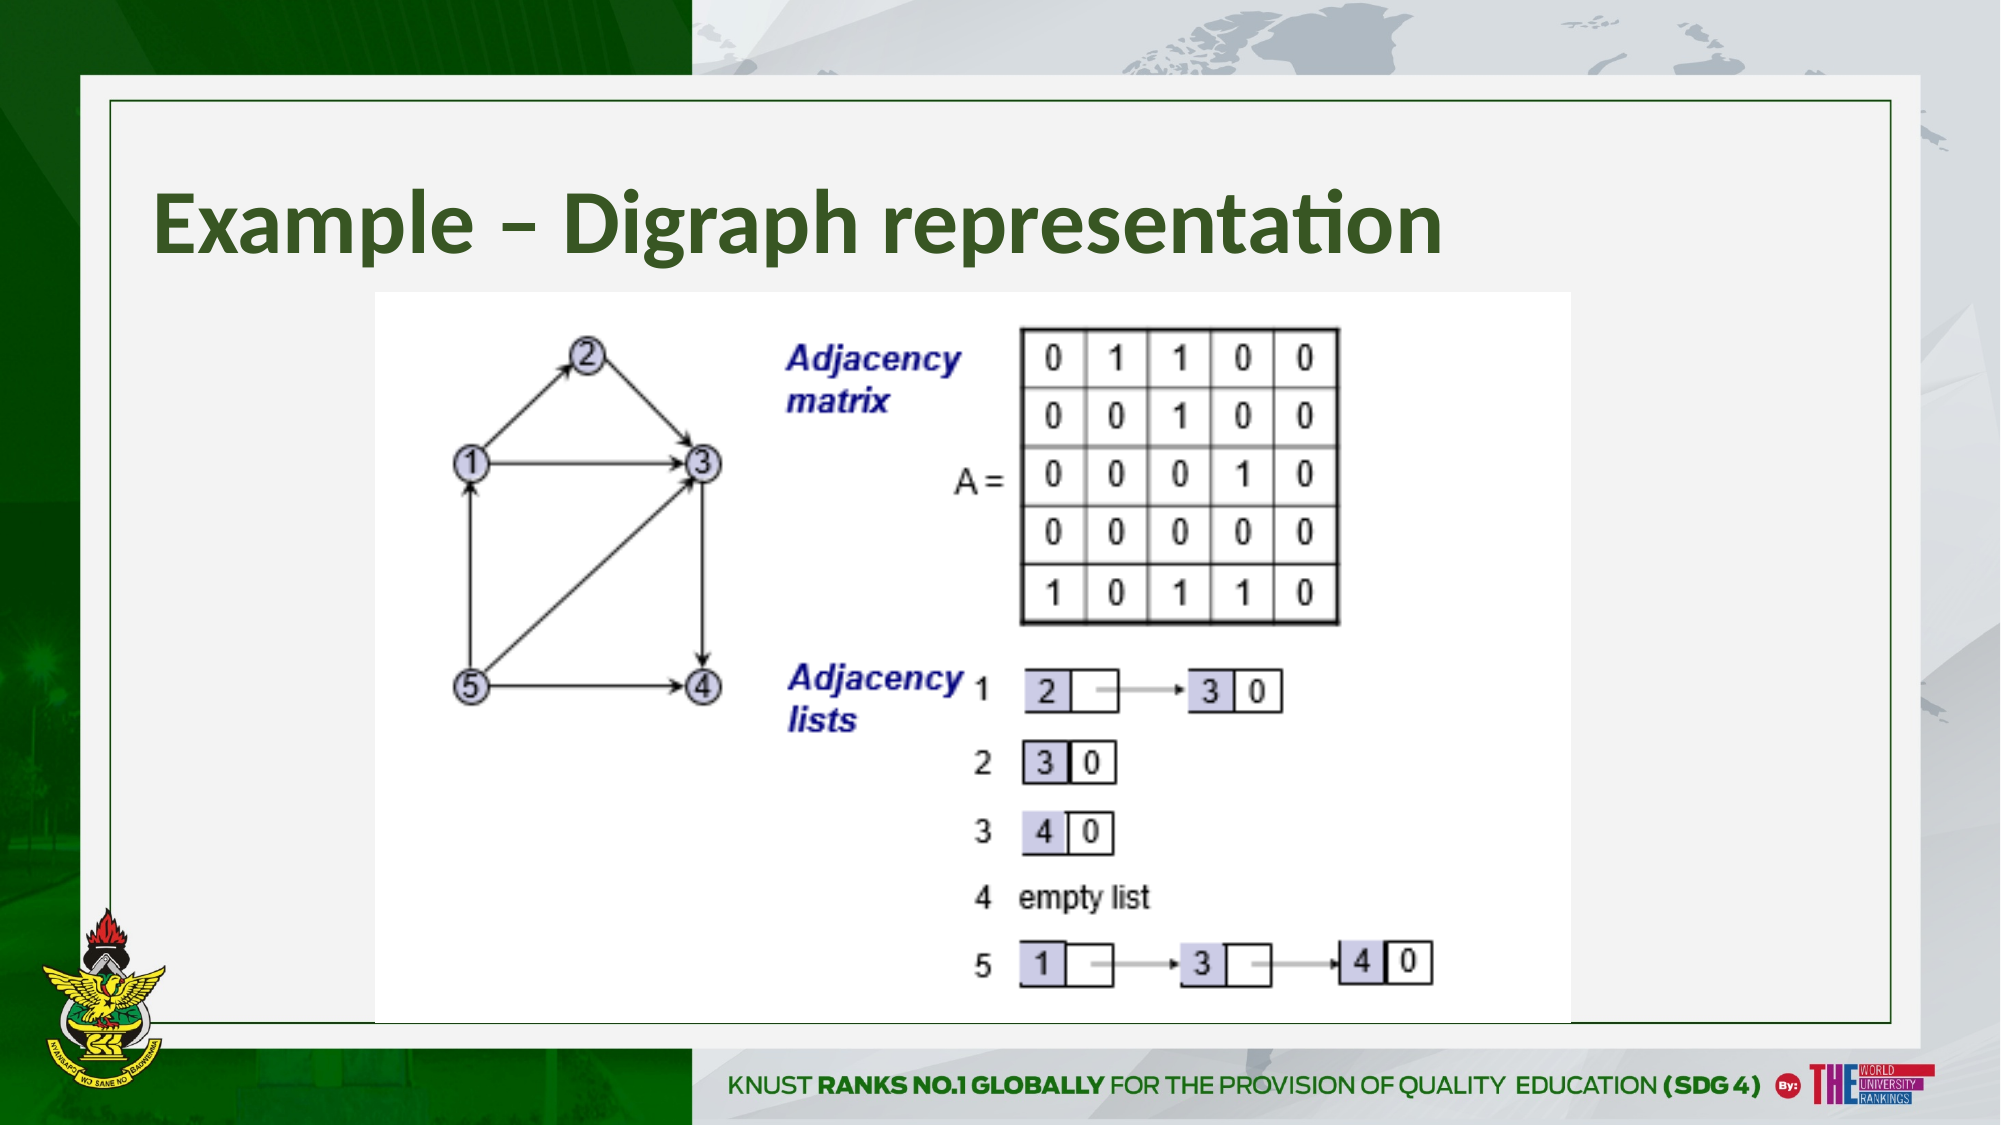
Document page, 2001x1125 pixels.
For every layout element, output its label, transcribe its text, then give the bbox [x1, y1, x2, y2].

title Example – Digraph representation [137, 99, 1863, 318]
picture [0, 0, 2001, 1125]
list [374, 292, 1572, 1023]
